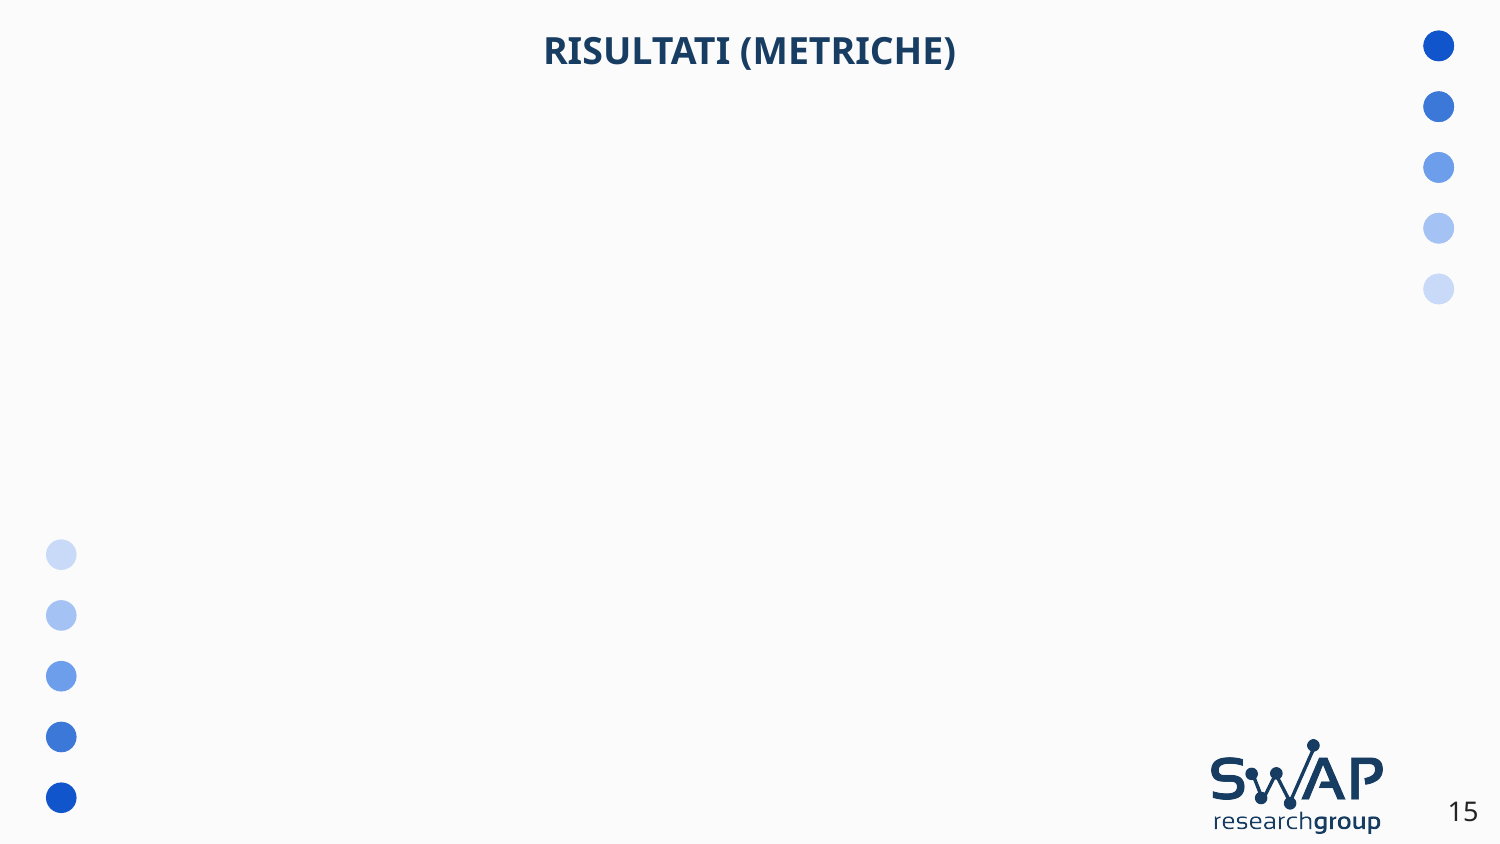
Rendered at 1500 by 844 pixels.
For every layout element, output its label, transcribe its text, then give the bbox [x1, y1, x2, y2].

slide_number 15 [1403, 779, 1494, 844]
text_box RISULTATI (METRICHE) [59, 2, 1441, 98]
picture [1211, 739, 1383, 834]
